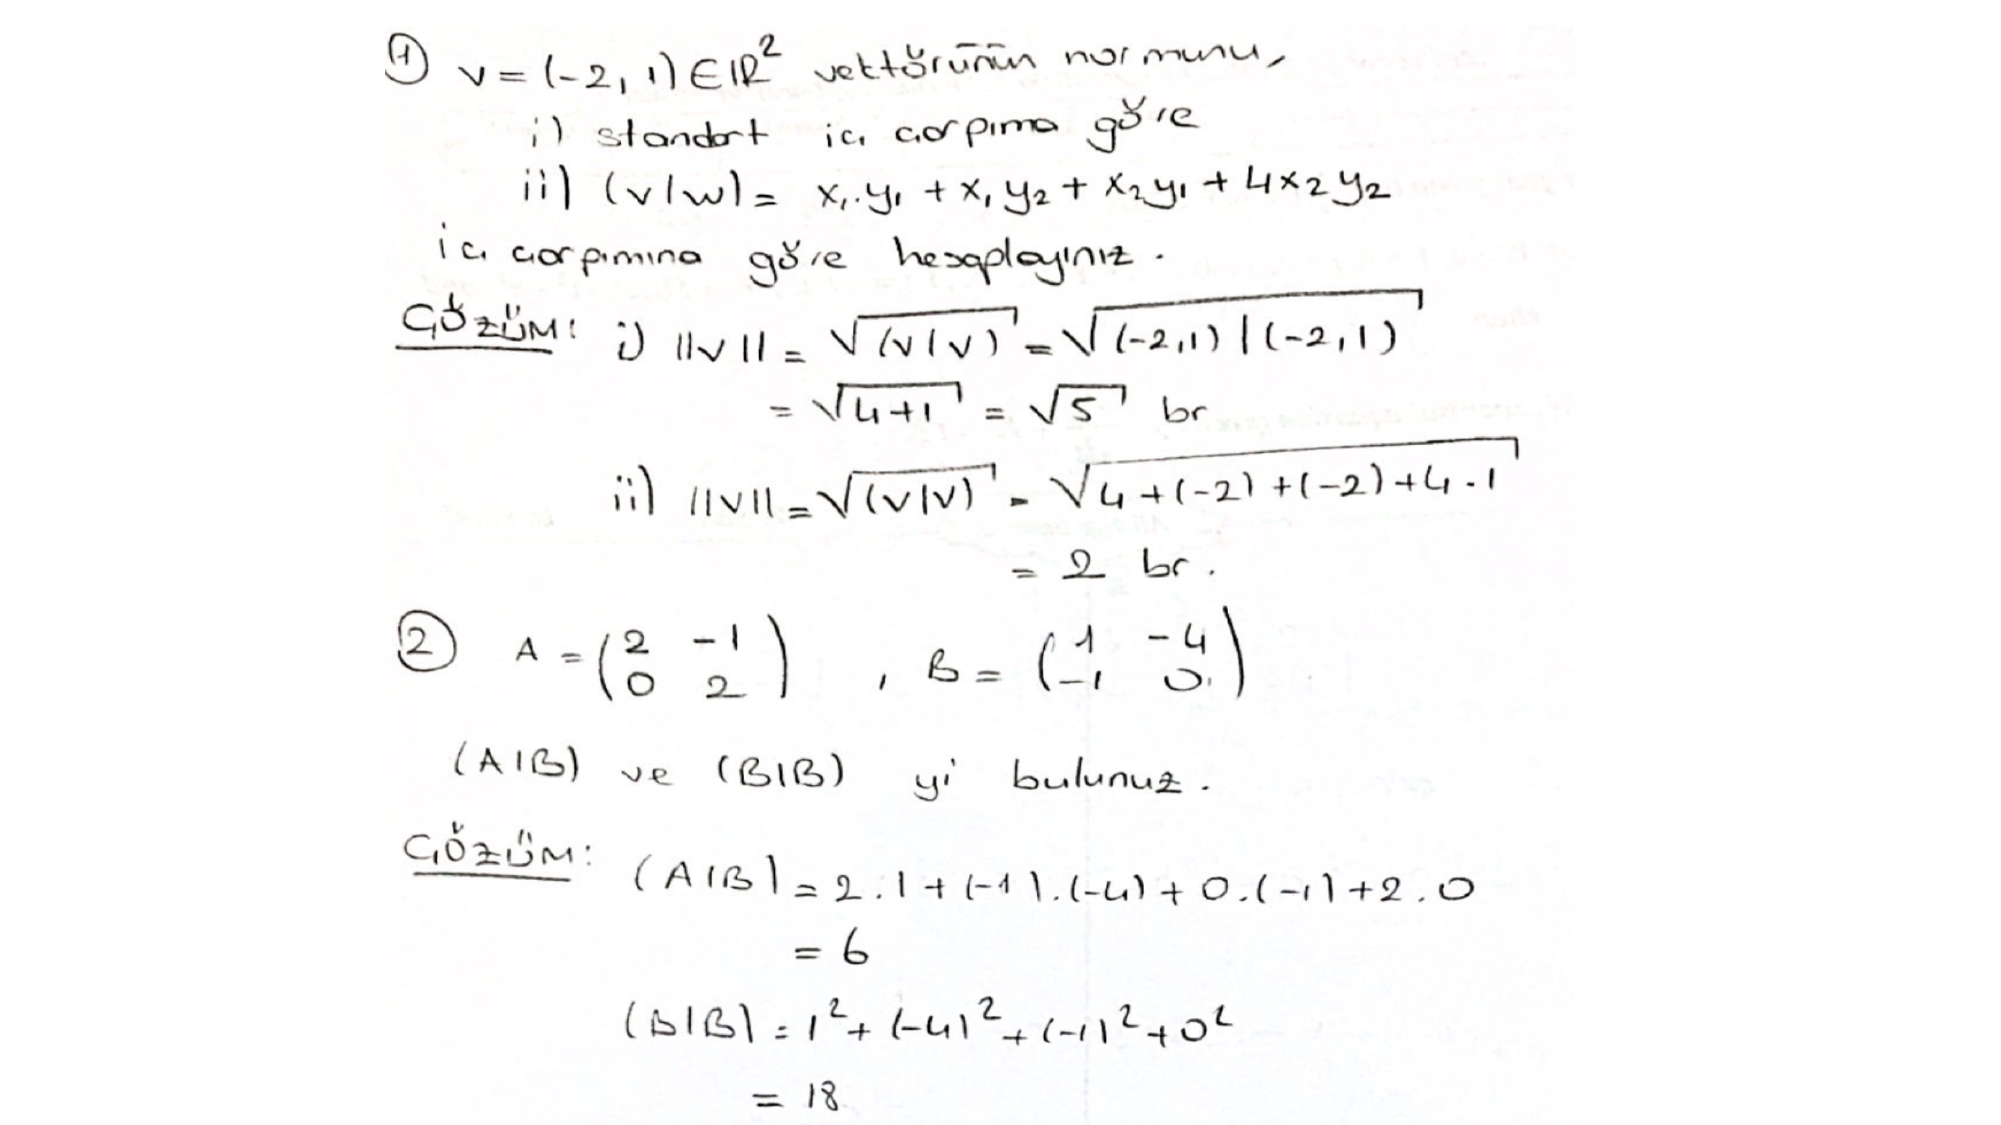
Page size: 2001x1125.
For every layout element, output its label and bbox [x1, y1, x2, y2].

picture [385, 25, 1575, 1125]
